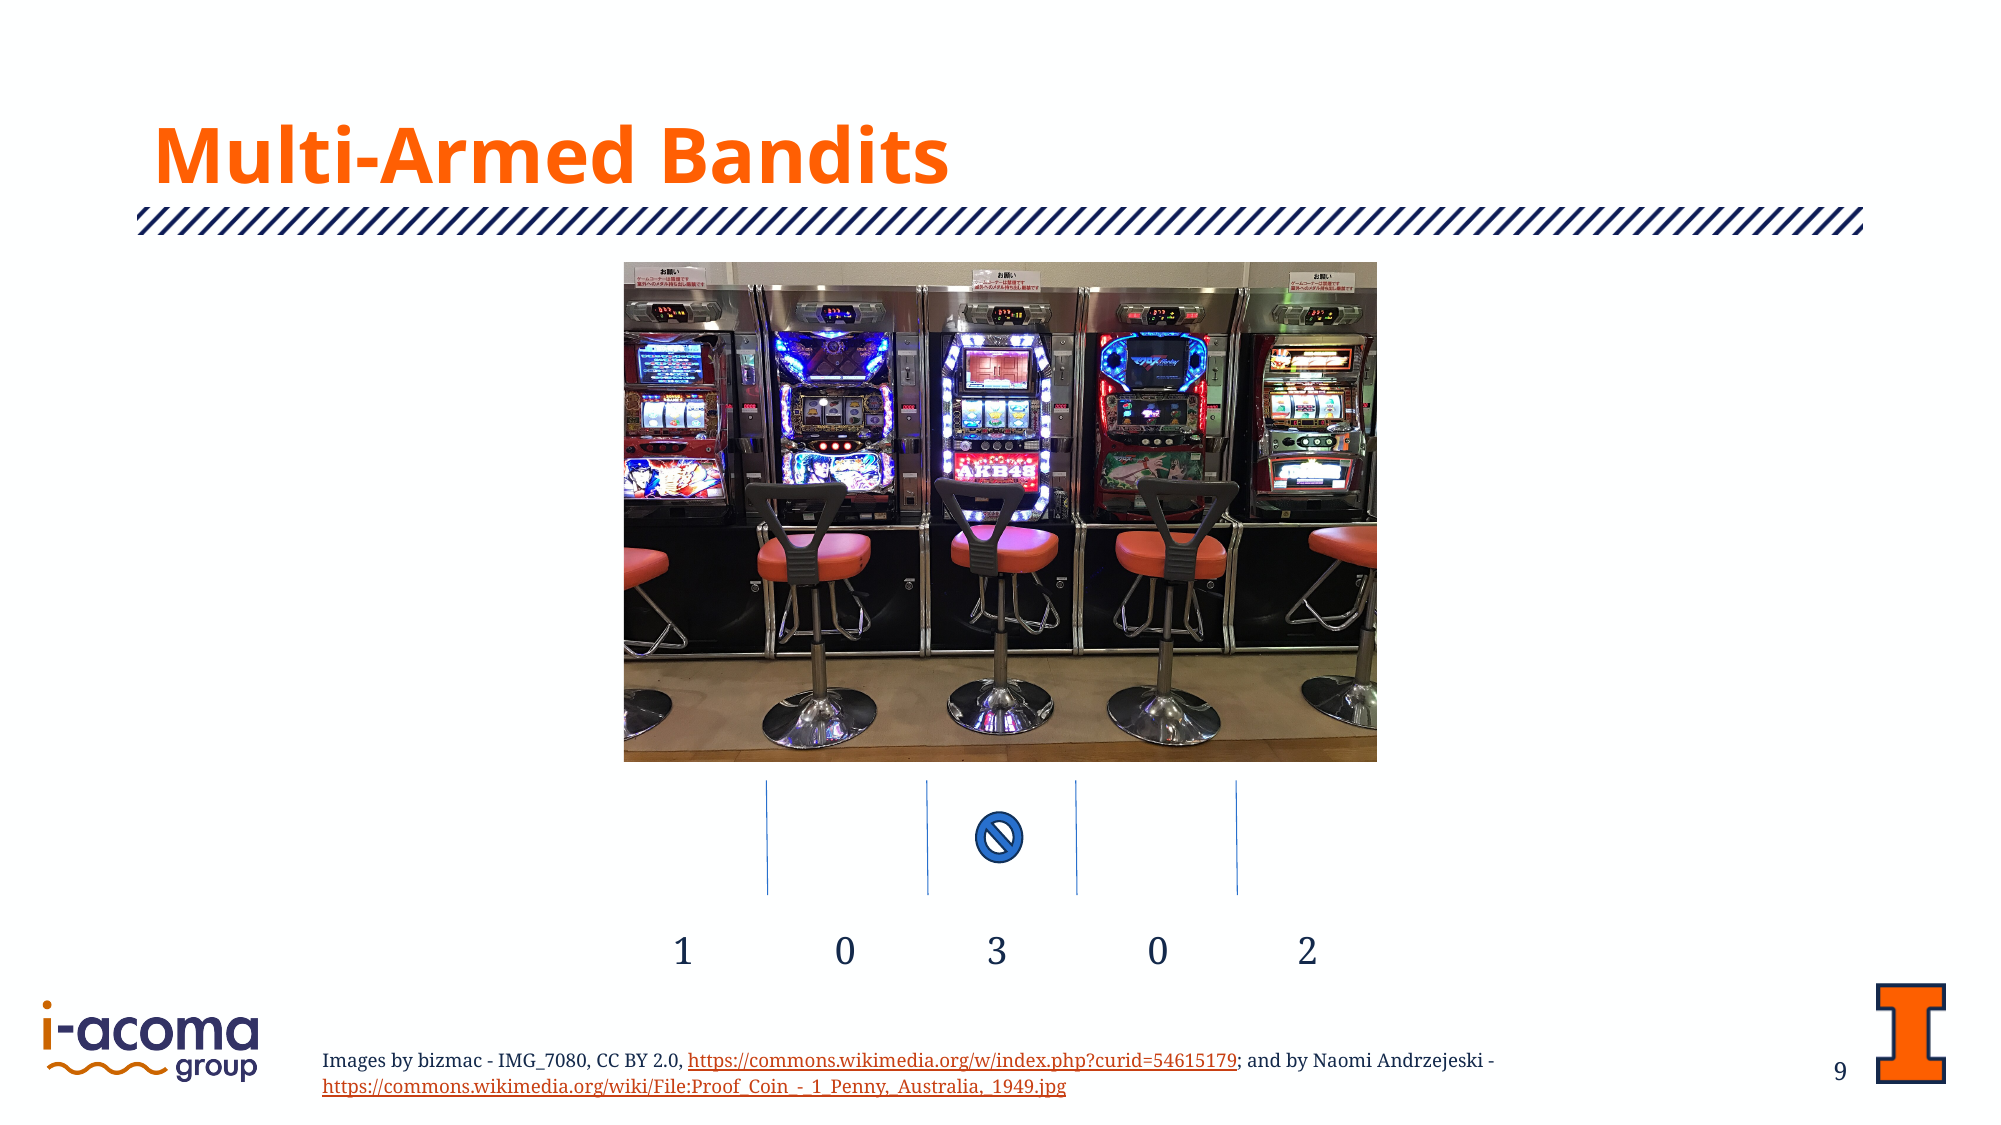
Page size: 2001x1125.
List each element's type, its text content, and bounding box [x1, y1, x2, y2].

title Multi-Armed Bandits [137, 109, 1863, 208]
text_box 1 [658, 919, 713, 980]
text_box 3 [971, 919, 1027, 980]
text_box 2 [1282, 919, 1337, 980]
slide_number 9 [1692, 1042, 1863, 1103]
picture [1876, 983, 1946, 1084]
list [623, 262, 1378, 763]
text_box Images by bizmac - IMG_7080, CC BY 2.0, https://commons.wikimedia.org/w/index.php?curid=54615179; and by Naomi Andrzejeski - https://commons.wikimedia.org/wiki/File:Proof_Coin_-_1_Penny,_Australia,_1949.jpg [307, 1041, 1692, 1108]
picture [137, 208, 1863, 235]
text_box 0 [820, 919, 875, 980]
picture [39, 983, 261, 1084]
text_box 0 [1132, 919, 1188, 980]
text_box [975, 811, 1024, 864]
